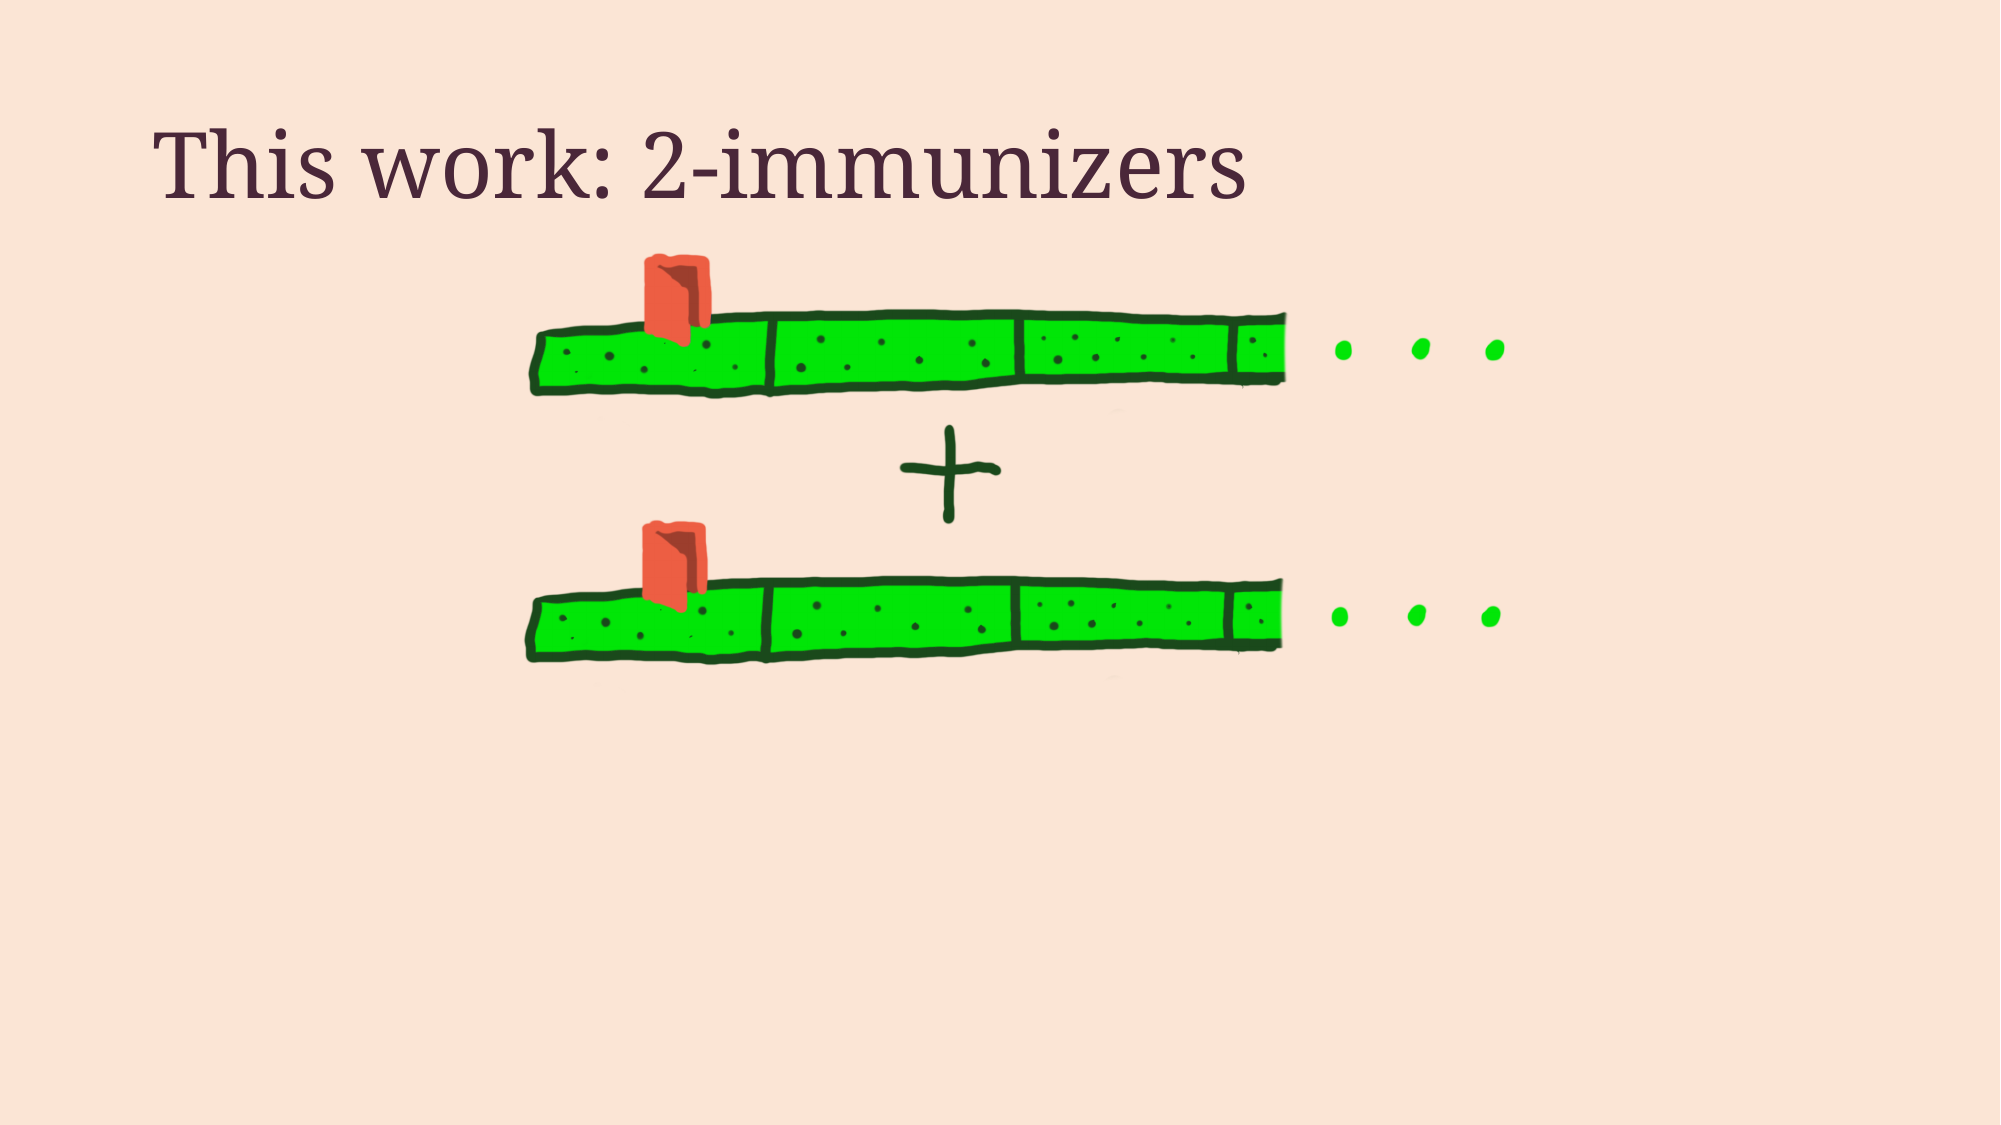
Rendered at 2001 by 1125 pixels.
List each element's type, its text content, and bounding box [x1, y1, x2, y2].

title This work: 2-immunizers [137, 59, 1863, 278]
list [280, 166, 1607, 1125]
